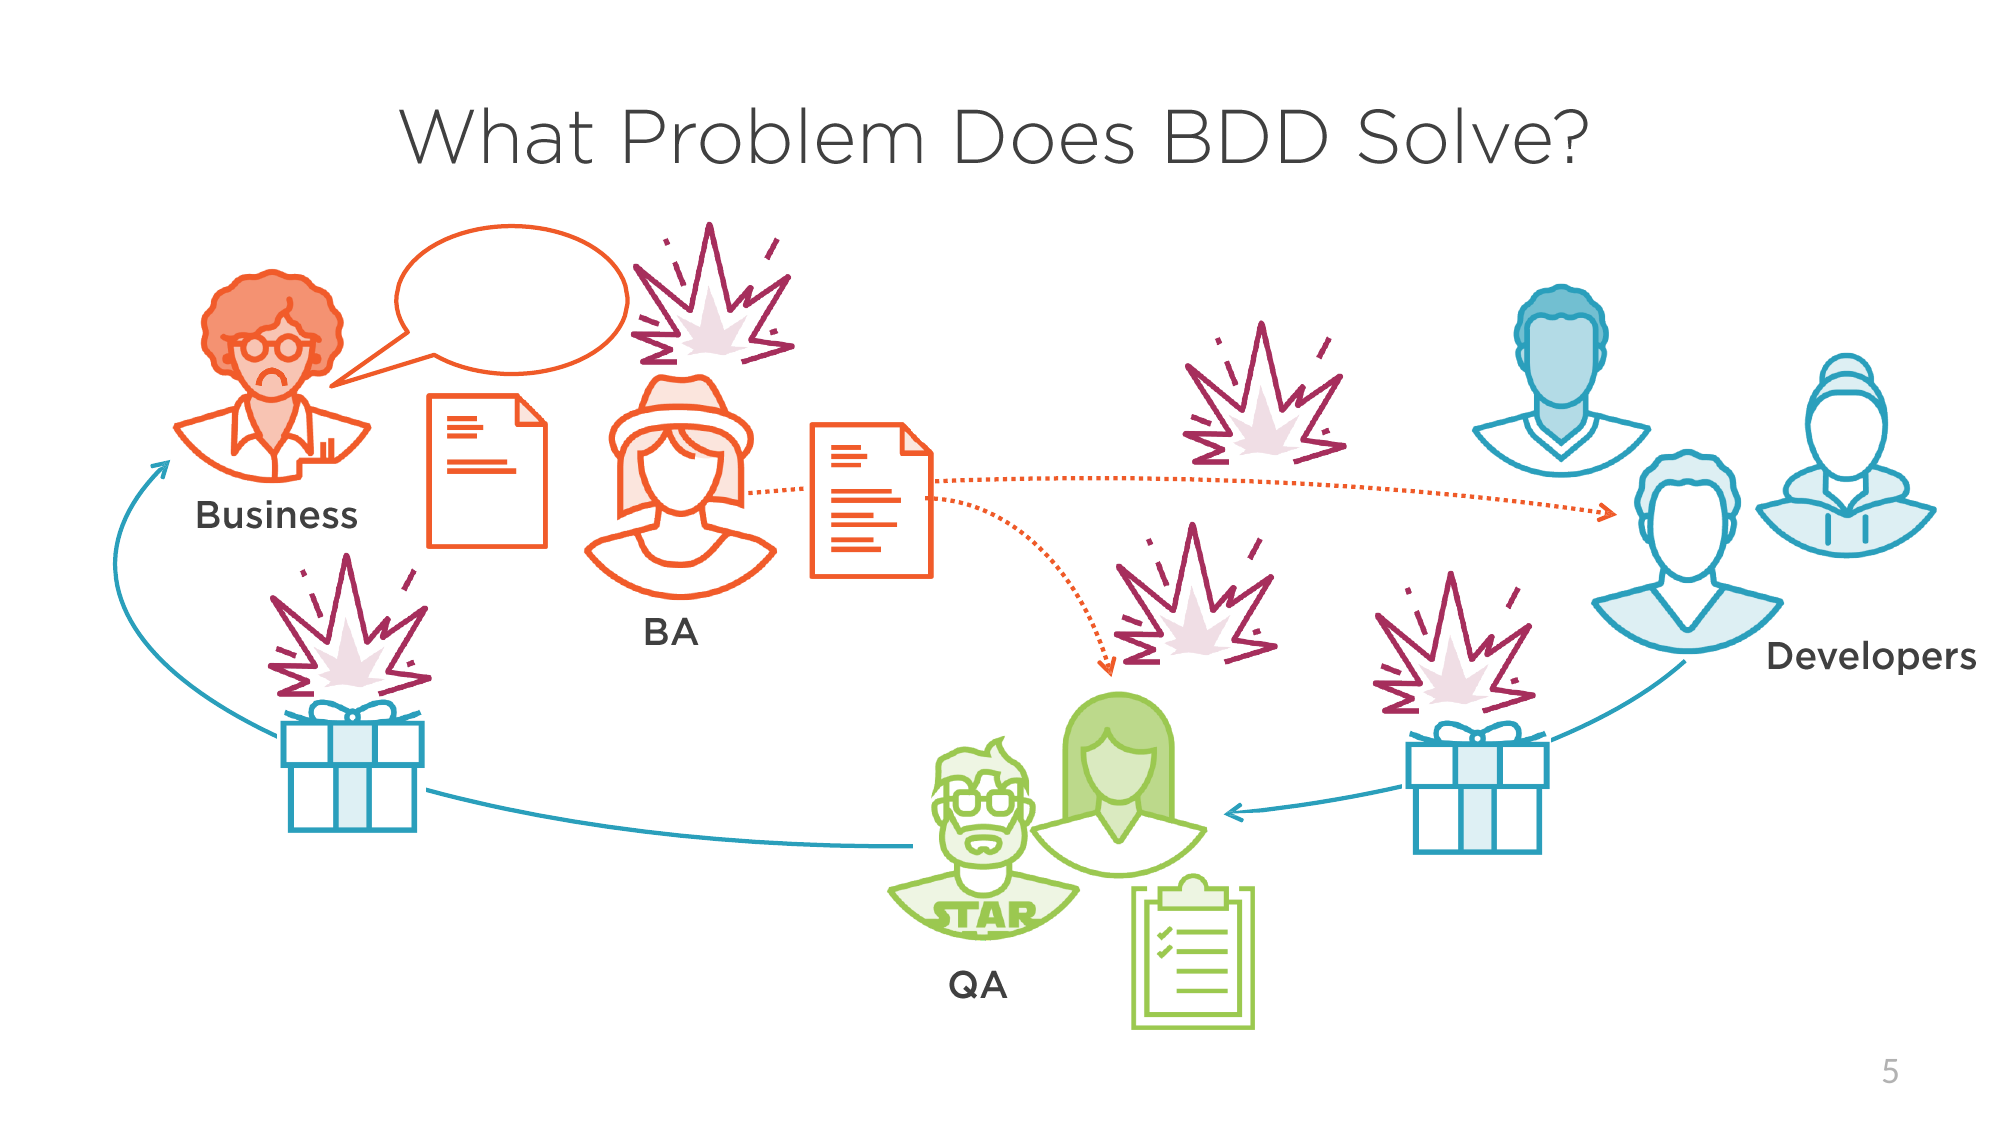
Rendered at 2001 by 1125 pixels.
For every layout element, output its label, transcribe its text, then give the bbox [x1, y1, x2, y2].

picture [1128, 870, 1258, 1033]
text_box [580, 370, 1218, 604]
picture [264, 549, 435, 700]
picture [394, 89, 1634, 181]
picture [167, 265, 375, 459]
text_box [1086, 615, 1093, 621]
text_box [328, 223, 622, 458]
picture [1109, 518, 1281, 669]
picture [627, 218, 798, 368]
text_box [1097, 638, 1103, 645]
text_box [112, 459, 914, 849]
slide_number 5 [1440, 1046, 1900, 1103]
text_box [883, 690, 1209, 945]
text_box [1093, 630, 1100, 637]
picture [946, 961, 1040, 1007]
text_box [1097, 660, 1105, 671]
text_box [1090, 622, 1097, 629]
picture [1368, 567, 1540, 718]
picture [1182, 320, 1347, 465]
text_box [1223, 280, 2000, 858]
